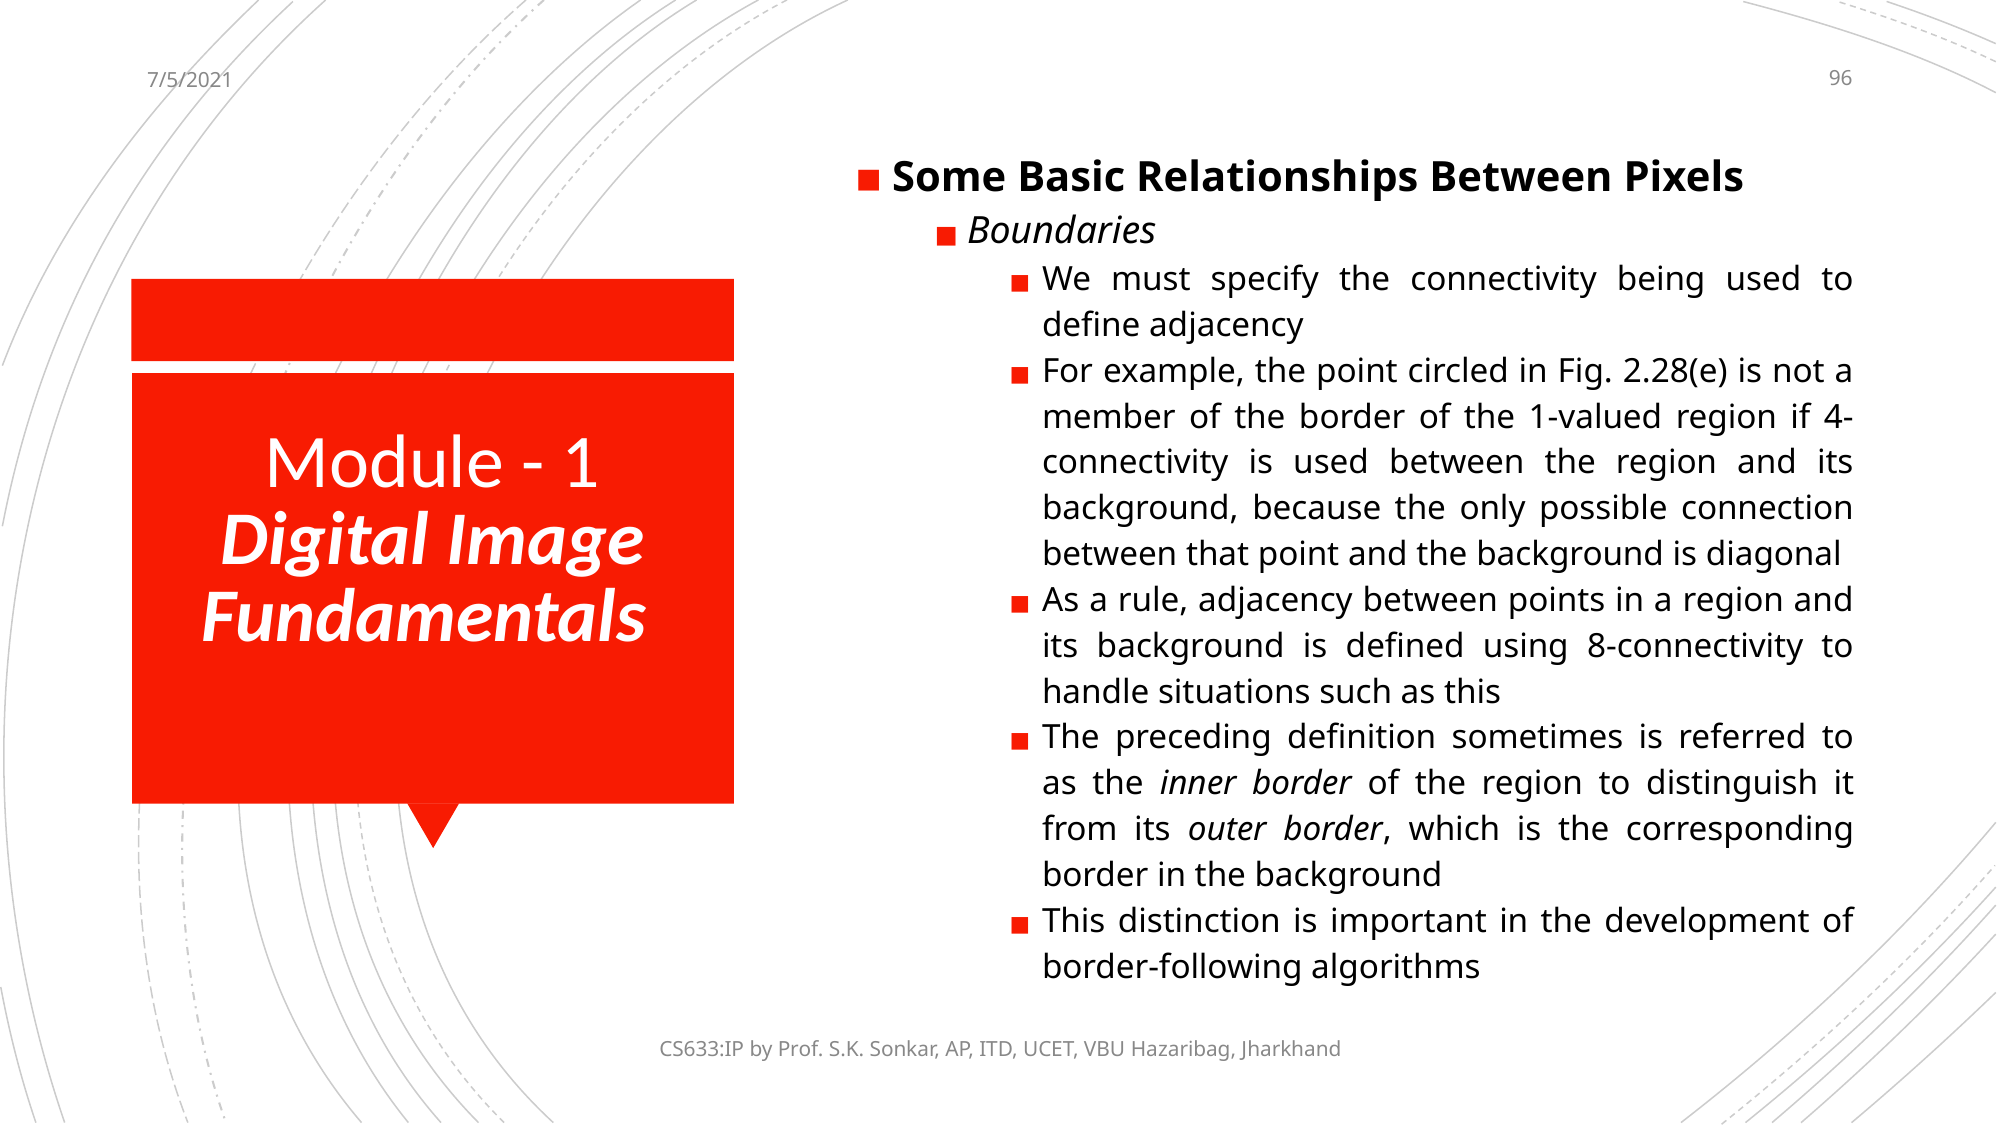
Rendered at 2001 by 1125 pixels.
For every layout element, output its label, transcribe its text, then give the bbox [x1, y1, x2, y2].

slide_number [131, 52, 732, 105]
slide_number ‹#› [1717, 52, 1868, 105]
title Module - 1 Digital Image Fundamentals [145, 385, 720, 789]
list Some Basic Relationships Between Pixels Boundaries We must specify the connectivity being used to define adjacency For example, the point circled in Fig. 2.28(e) is not a member of the border of the 1-valued region if 4-connectivity is used between the region and its background, because the only possible connection between that point and the background is diagonal As a rule, adjacency between points in a region and its background is defined using 8-connectivity to handle situations such as this The preceding definition sometimes is referred to as the inner border of the region to distinguish it from its outer border, which is the corresponding border in the background This distinction is important in the development of border-following algorithms [839, 131, 1871, 993]
footer CS633:IP by Prof. S.K. Sonkar, AP, ITD, UCET, VBU Hazaribag, Jharkhand [131, 1021, 1869, 1074]
